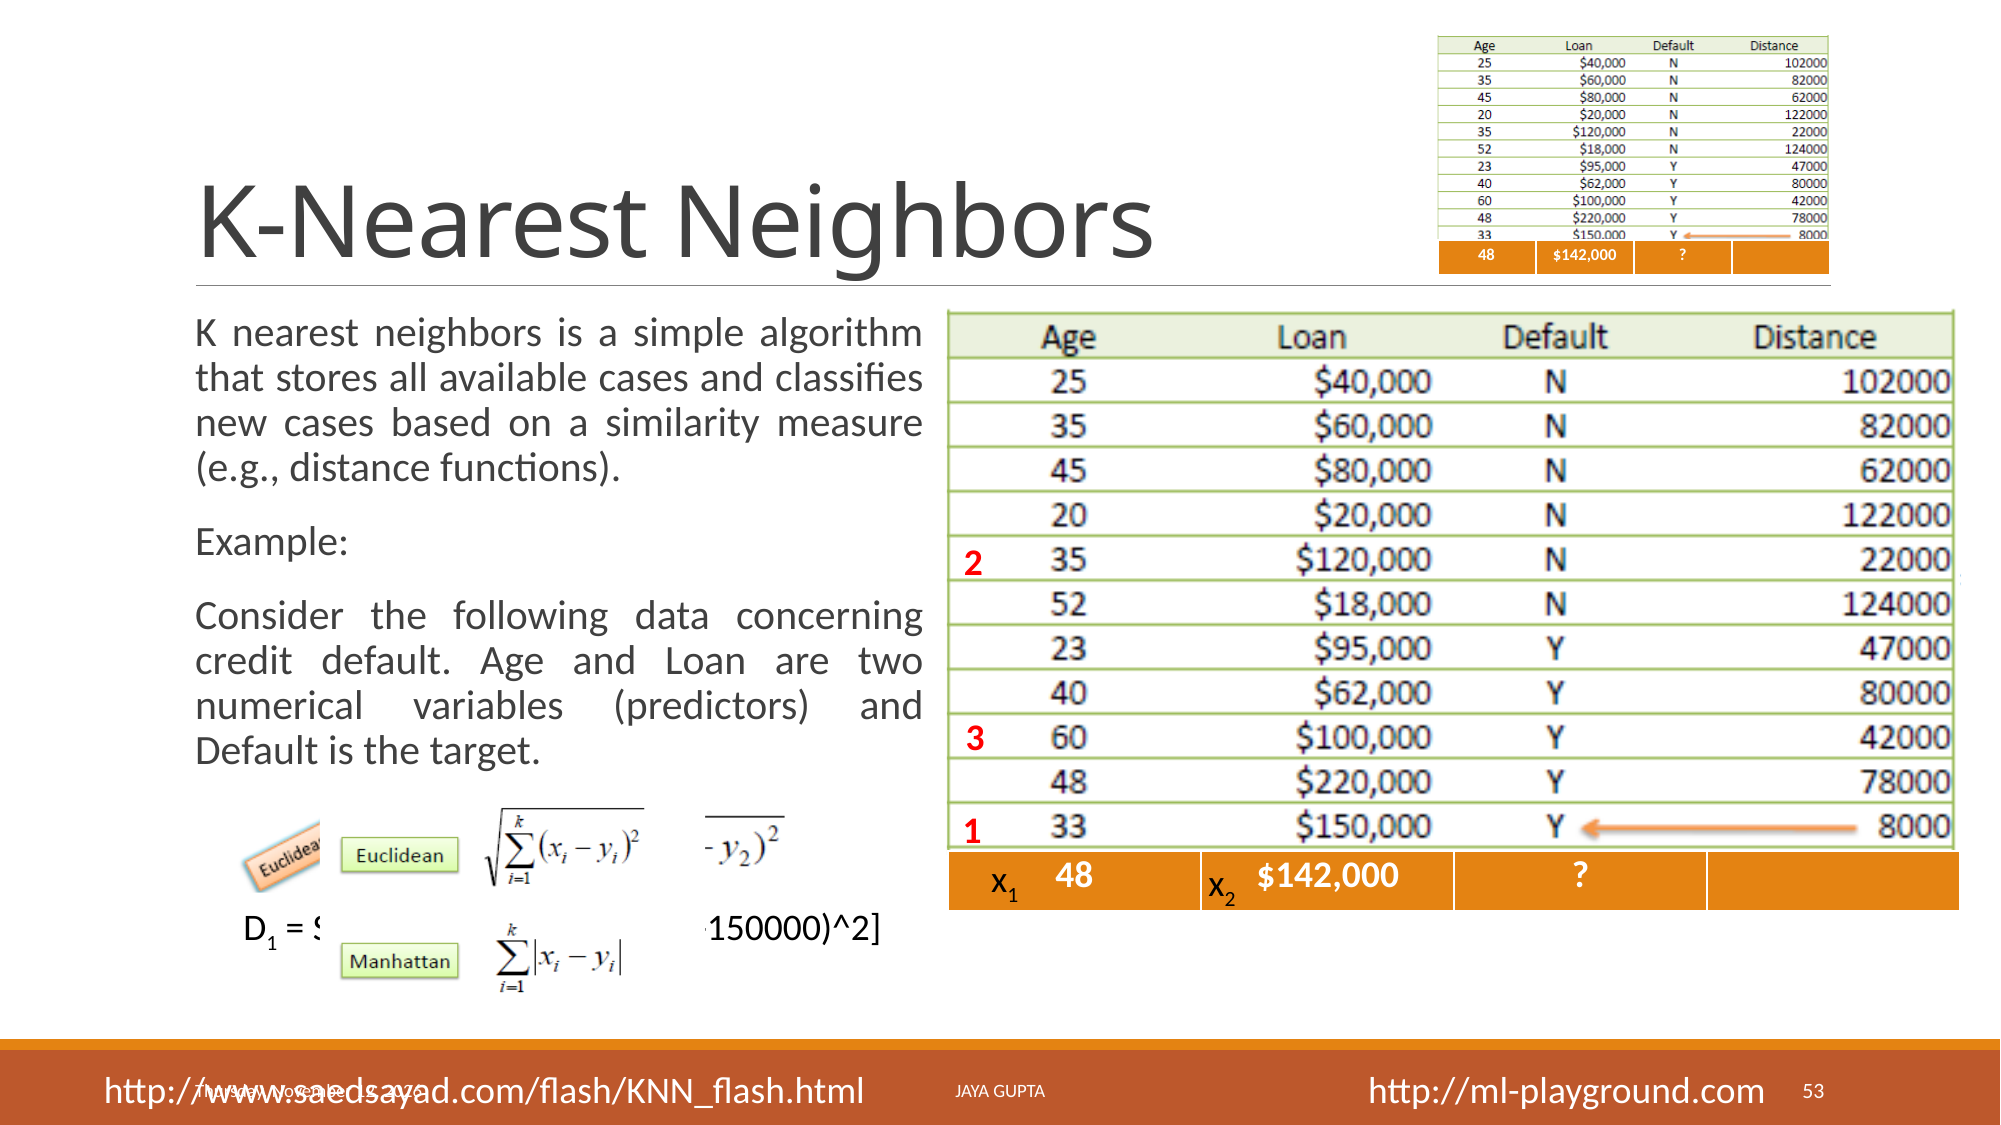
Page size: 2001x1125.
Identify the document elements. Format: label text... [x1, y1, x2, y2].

title K-Nearest Neighbors [180, 47, 1830, 285]
table_header $142,000 [1537, 253, 1633, 274]
text_box http://ml-playground.com [1353, 1058, 1781, 1119]
table_header [1733, 253, 1829, 274]
list K nearest neighbors is a simple algorithm that stores all available cases and classifies new cases based on a similarity measure (e.g., distance functions). Example: Consider the following data concerning credit default. Age and Loan are two numerical variables (predictors) and Default is the target. [180, 302, 924, 1046]
footer JAYA GUPTA [604, 1059, 1396, 1120]
picture [946, 305, 1985, 910]
text_box D1 = Sqrt[(48-33)^2 + (142000-150000)^2] [714, 906, 897, 962]
picture [219, 792, 907, 1025]
picture [1437, 32, 1831, 247]
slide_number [180, 1059, 586, 1120]
text_box D1 = Sqrt[(48-33)^2 + (142000-150000)^2] [228, 906, 316, 962]
table_header ? [1635, 253, 1731, 274]
table_header 48 [1439, 252, 1535, 274]
text_box http://www.saedsayad.com/flash/KNN_flash.html [88, 1058, 881, 1119]
slide_number 53 [1624, 1059, 1840, 1120]
